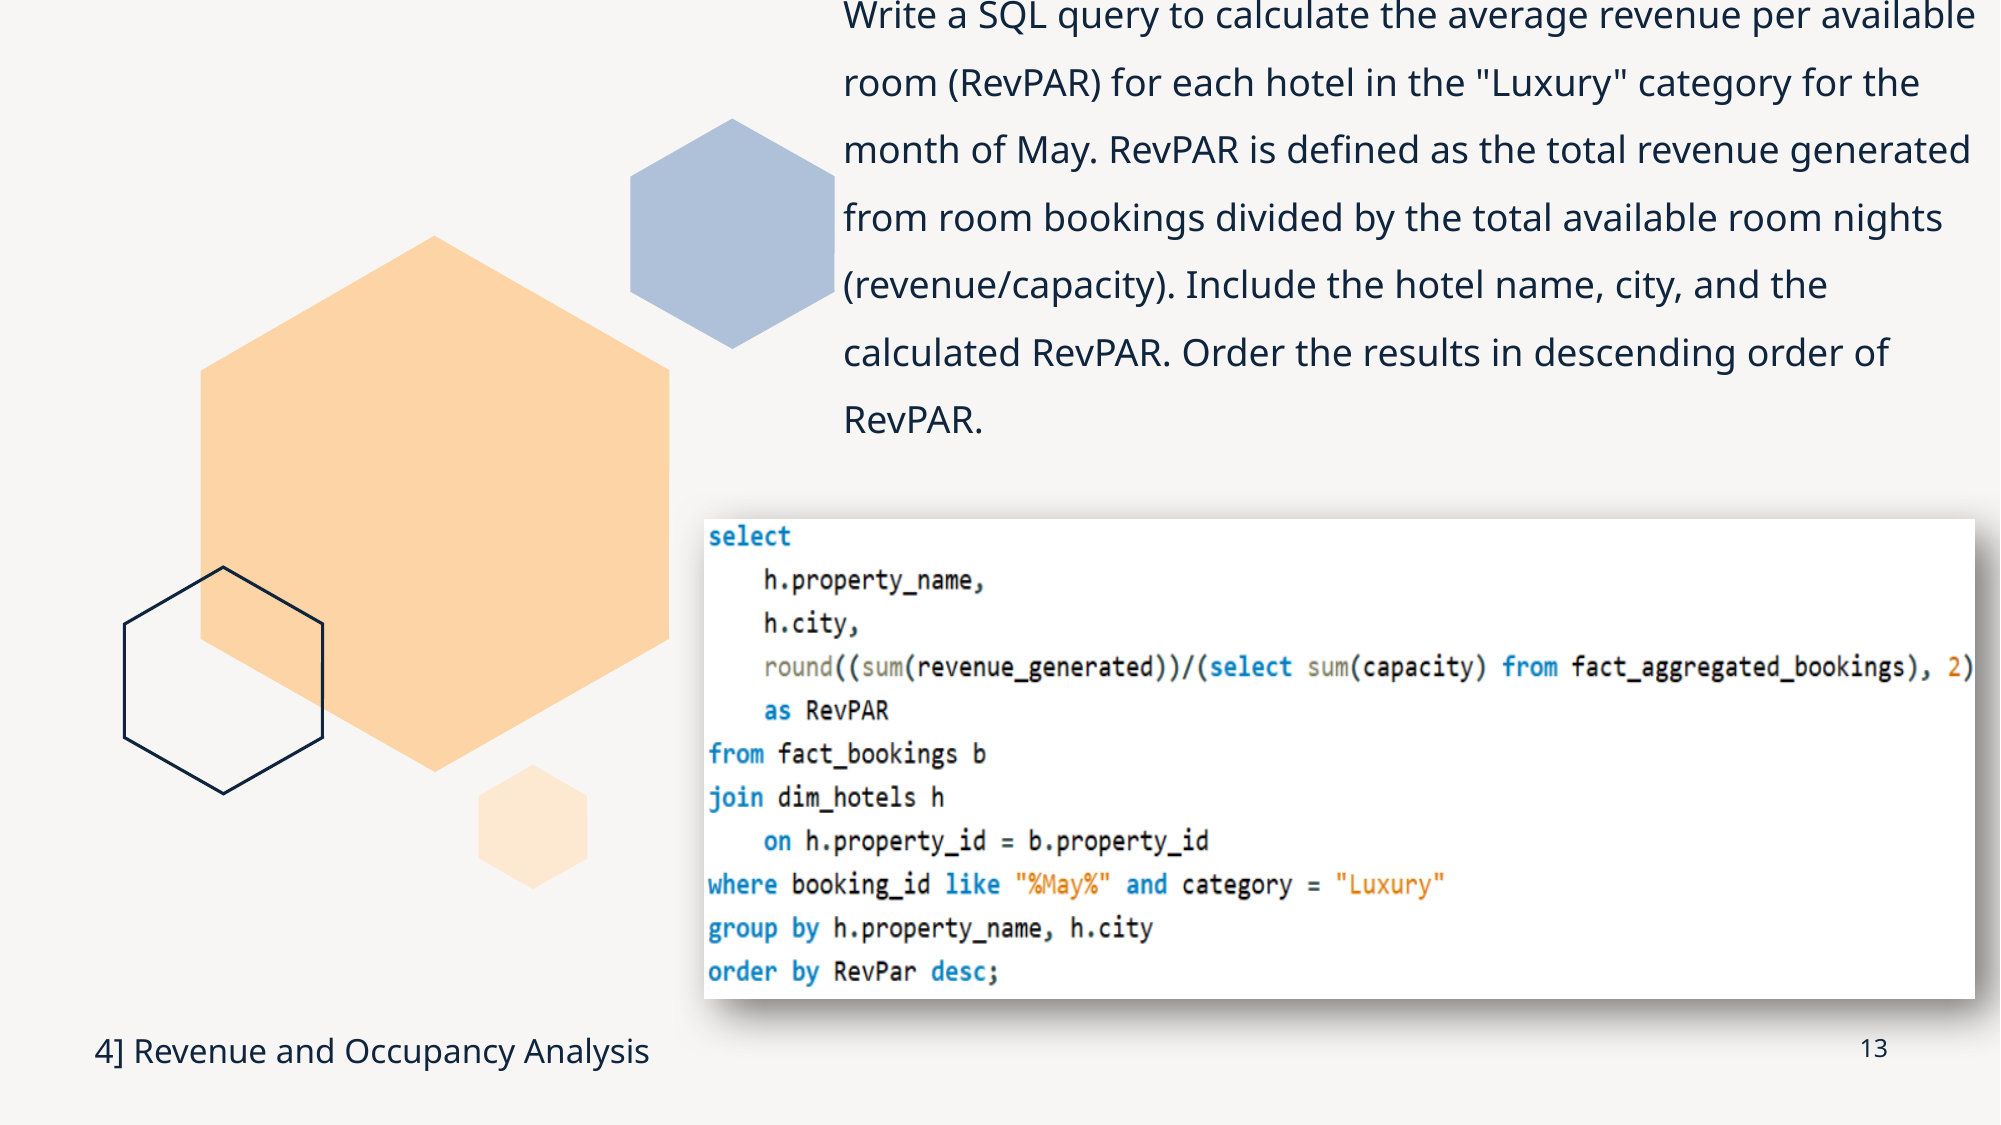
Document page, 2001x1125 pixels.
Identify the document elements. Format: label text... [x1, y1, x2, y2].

picture [704, 519, 1975, 999]
footer 4] Revenue and Occupancy Analysis [79, 1020, 755, 1080]
slide_number 13 [1836, 1046, 1912, 1080]
title Write a SQL query to calculate the average revenue per available room (RevPAR) for each hotel in the "Luxury" category for the month of May. RevPAR is defined as the total revenue generated from room bookings divided by the total available room nights (revenue/capacity). Include the hotel name, city, and the calculated RevPAR. Order the results in descending order of RevPAR. [828, 26, 2000, 449]
